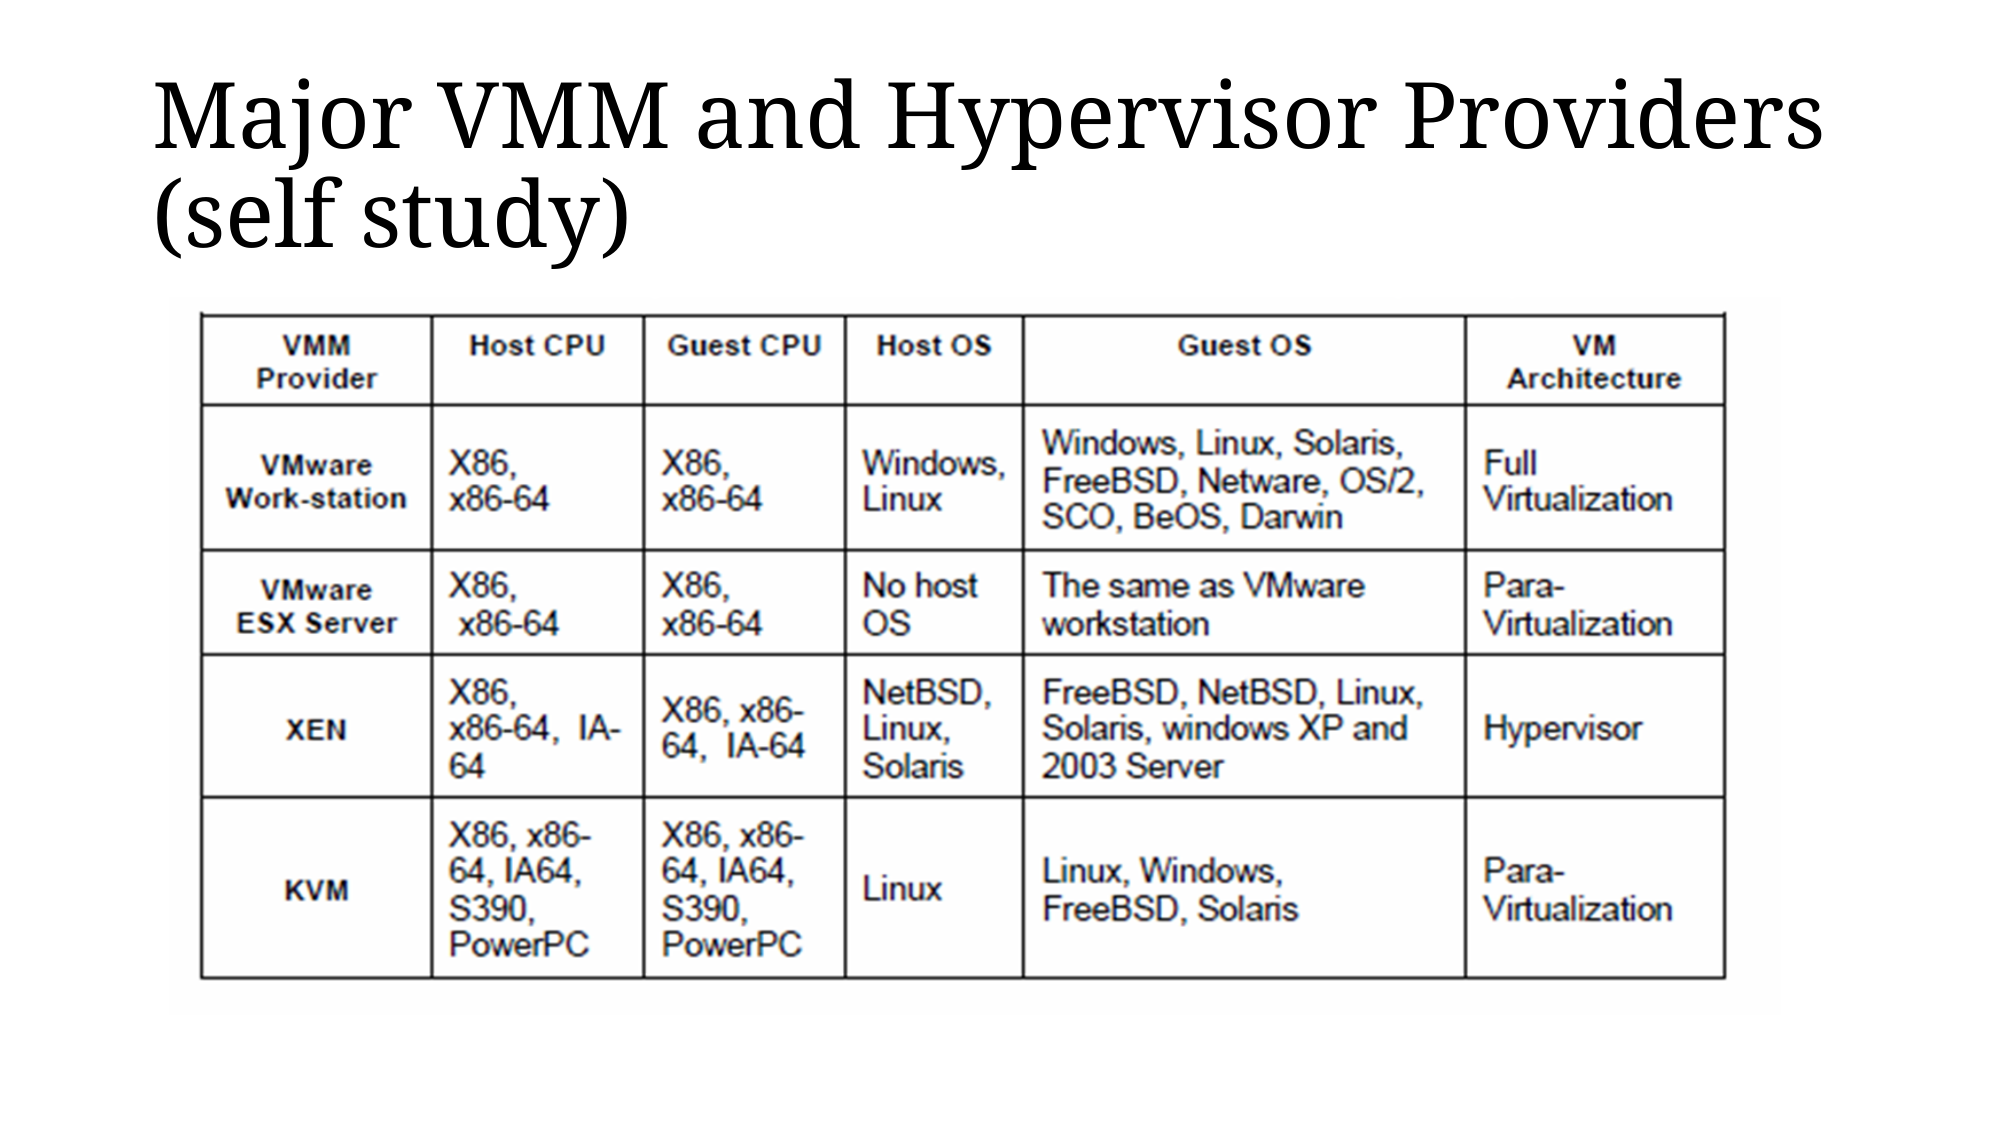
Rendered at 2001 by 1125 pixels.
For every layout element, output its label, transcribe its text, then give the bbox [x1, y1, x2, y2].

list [169, 297, 1781, 1015]
title Major VMM and Hypervisor Providers (self study) [137, 59, 1863, 278]
